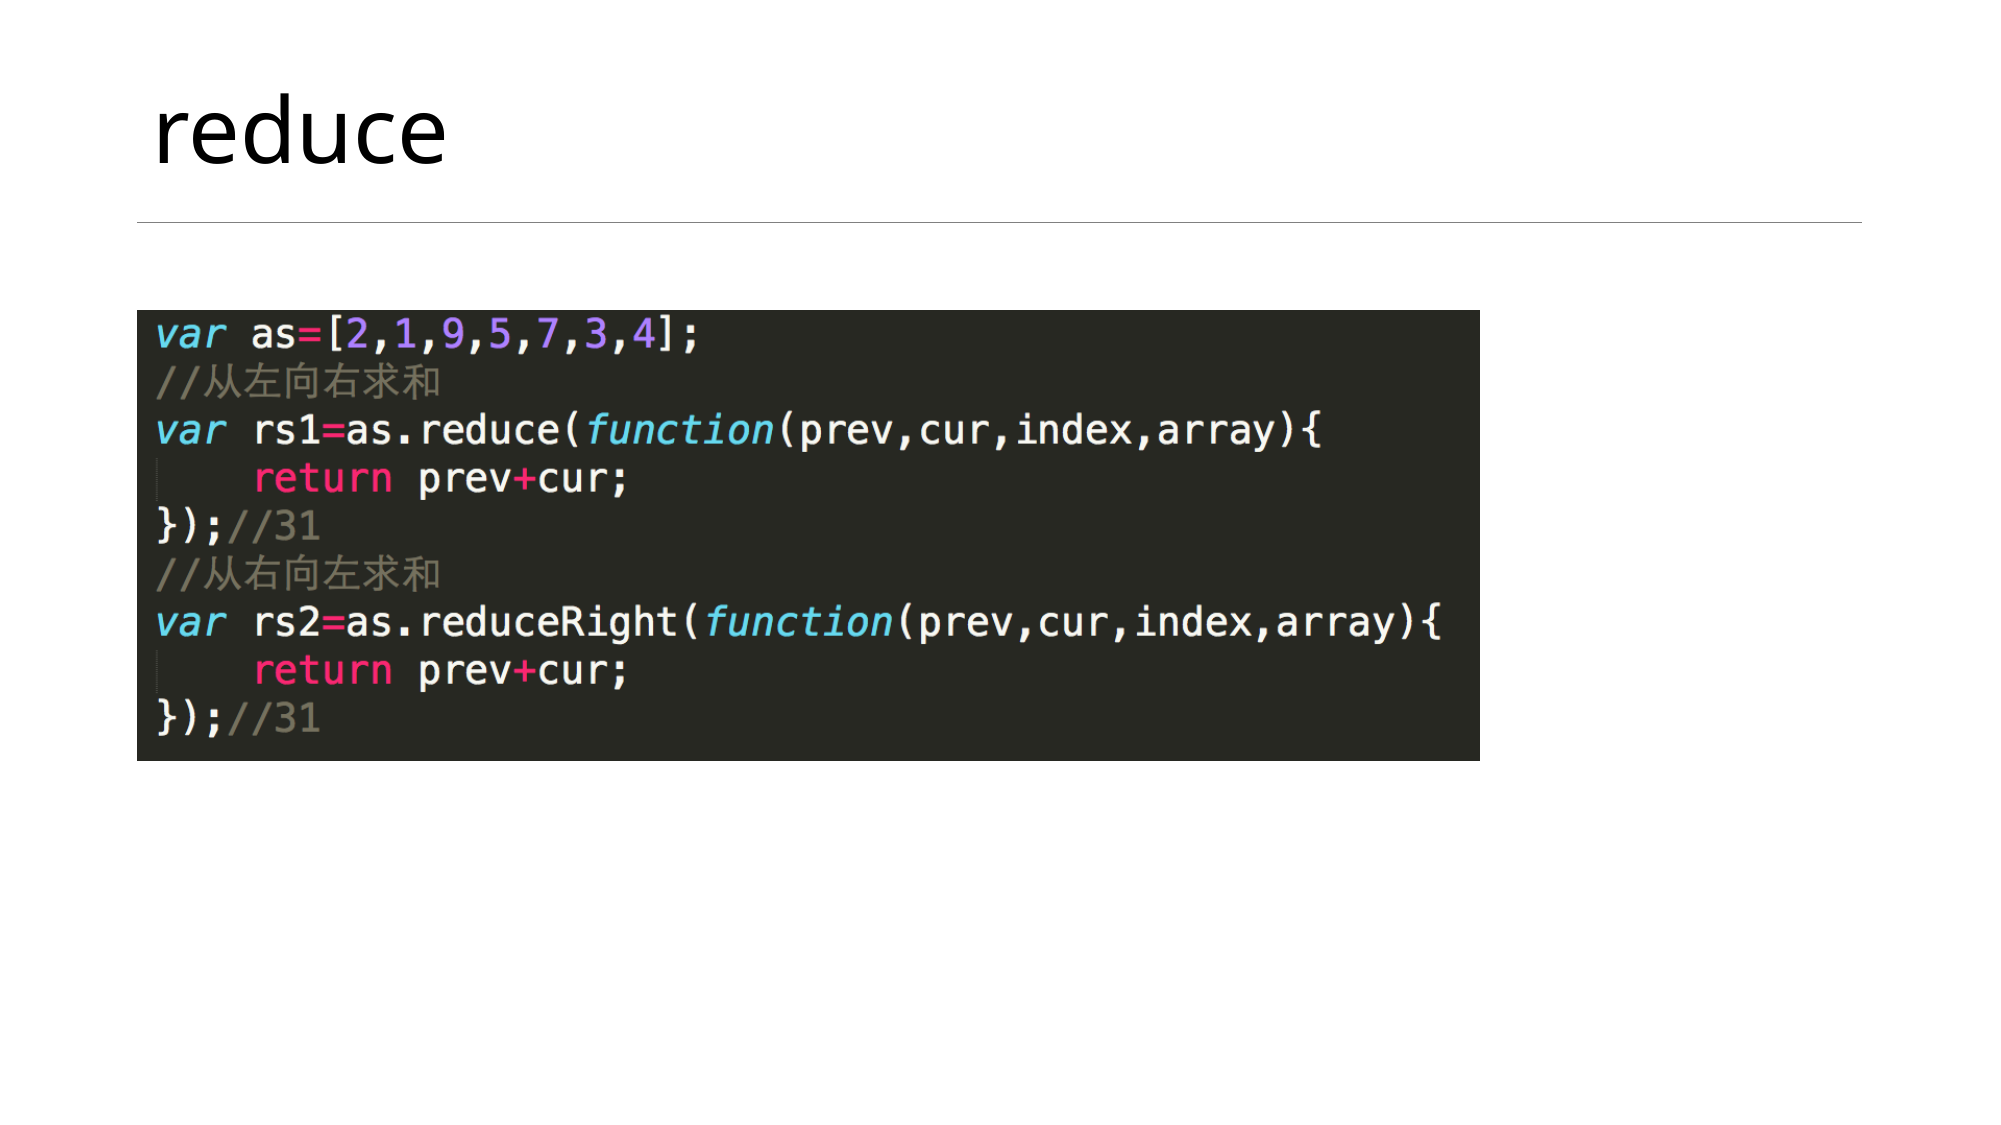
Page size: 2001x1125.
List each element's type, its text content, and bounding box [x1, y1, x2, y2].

title reduce [137, 44, 1863, 223]
picture [137, 310, 1480, 761]
